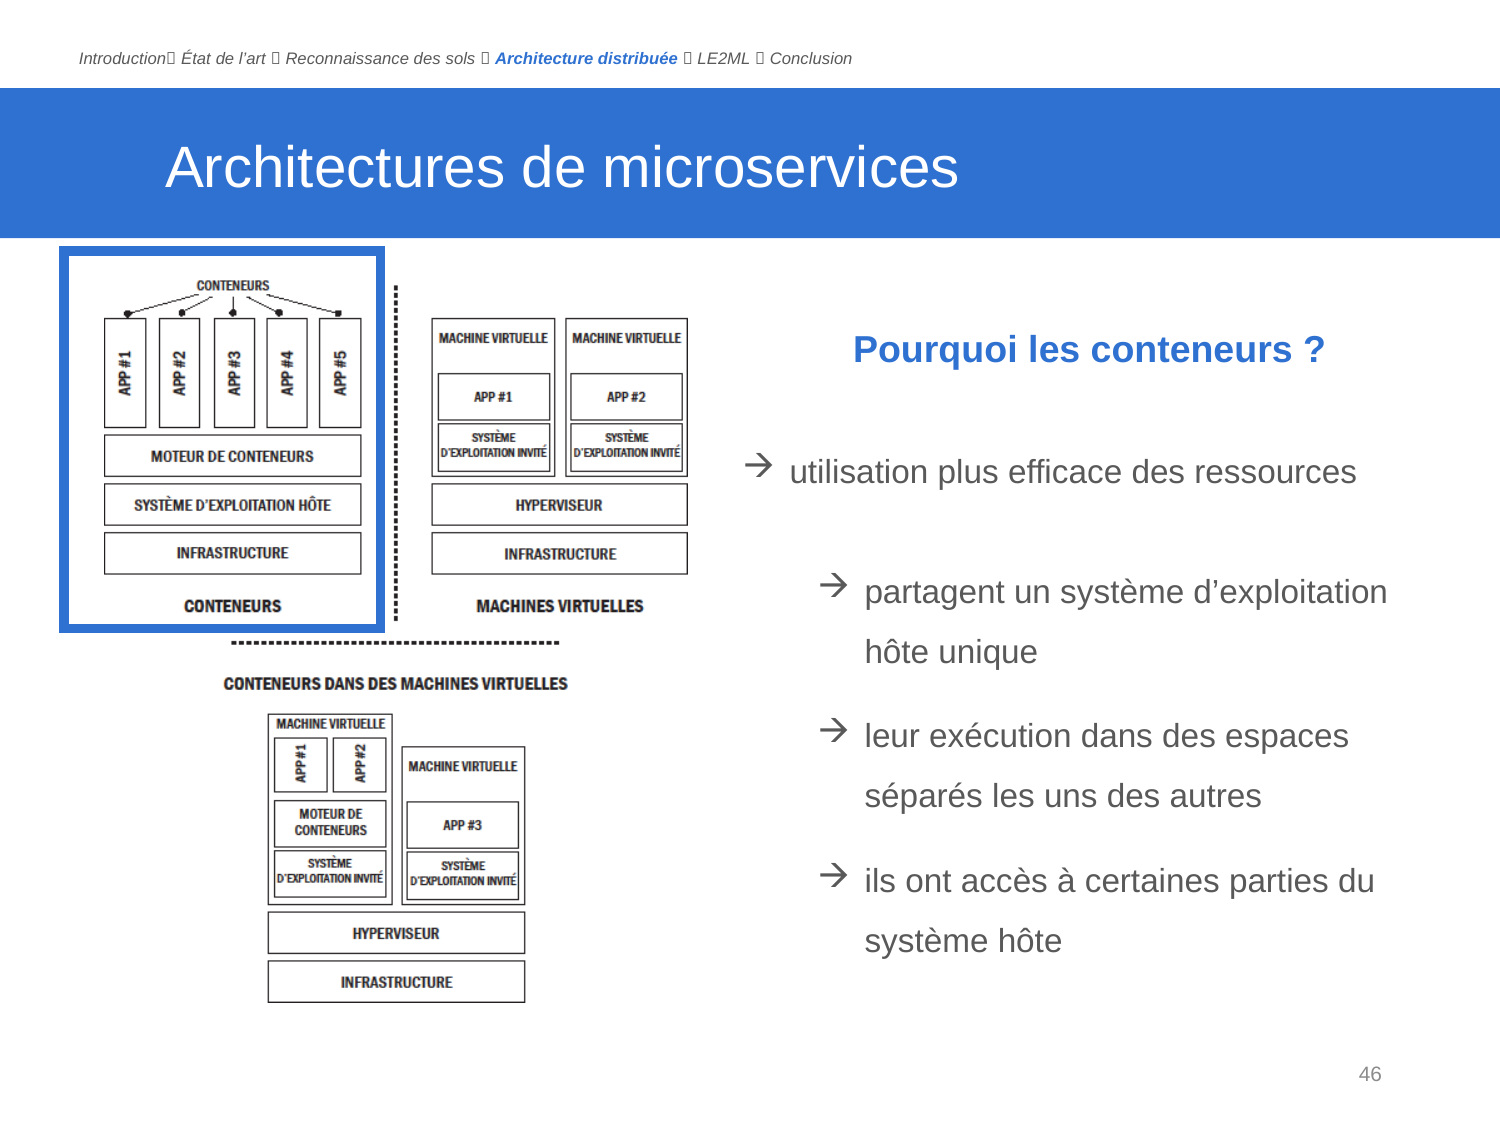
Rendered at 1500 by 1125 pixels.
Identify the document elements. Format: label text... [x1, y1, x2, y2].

slide_number 46 [1059, 1042, 1397, 1103]
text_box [104, 278, 688, 1003]
text_box Pourquoi les conteneurs ? utilisation plus efficace des ressources partagent un système d’exploitation hôte unique leur exécution dans des espaces séparés les uns des autres ils ont accès à certaines parties du système hôte [727, 295, 1452, 967]
title Architectures de microservices [0, 88, 1500, 239]
text_box Introduction État de l’art  Reconnaissance des sols  Architecture distribuée  LE2ML  Conclusion [64, 40, 1426, 75]
text_box [63, 250, 381, 630]
